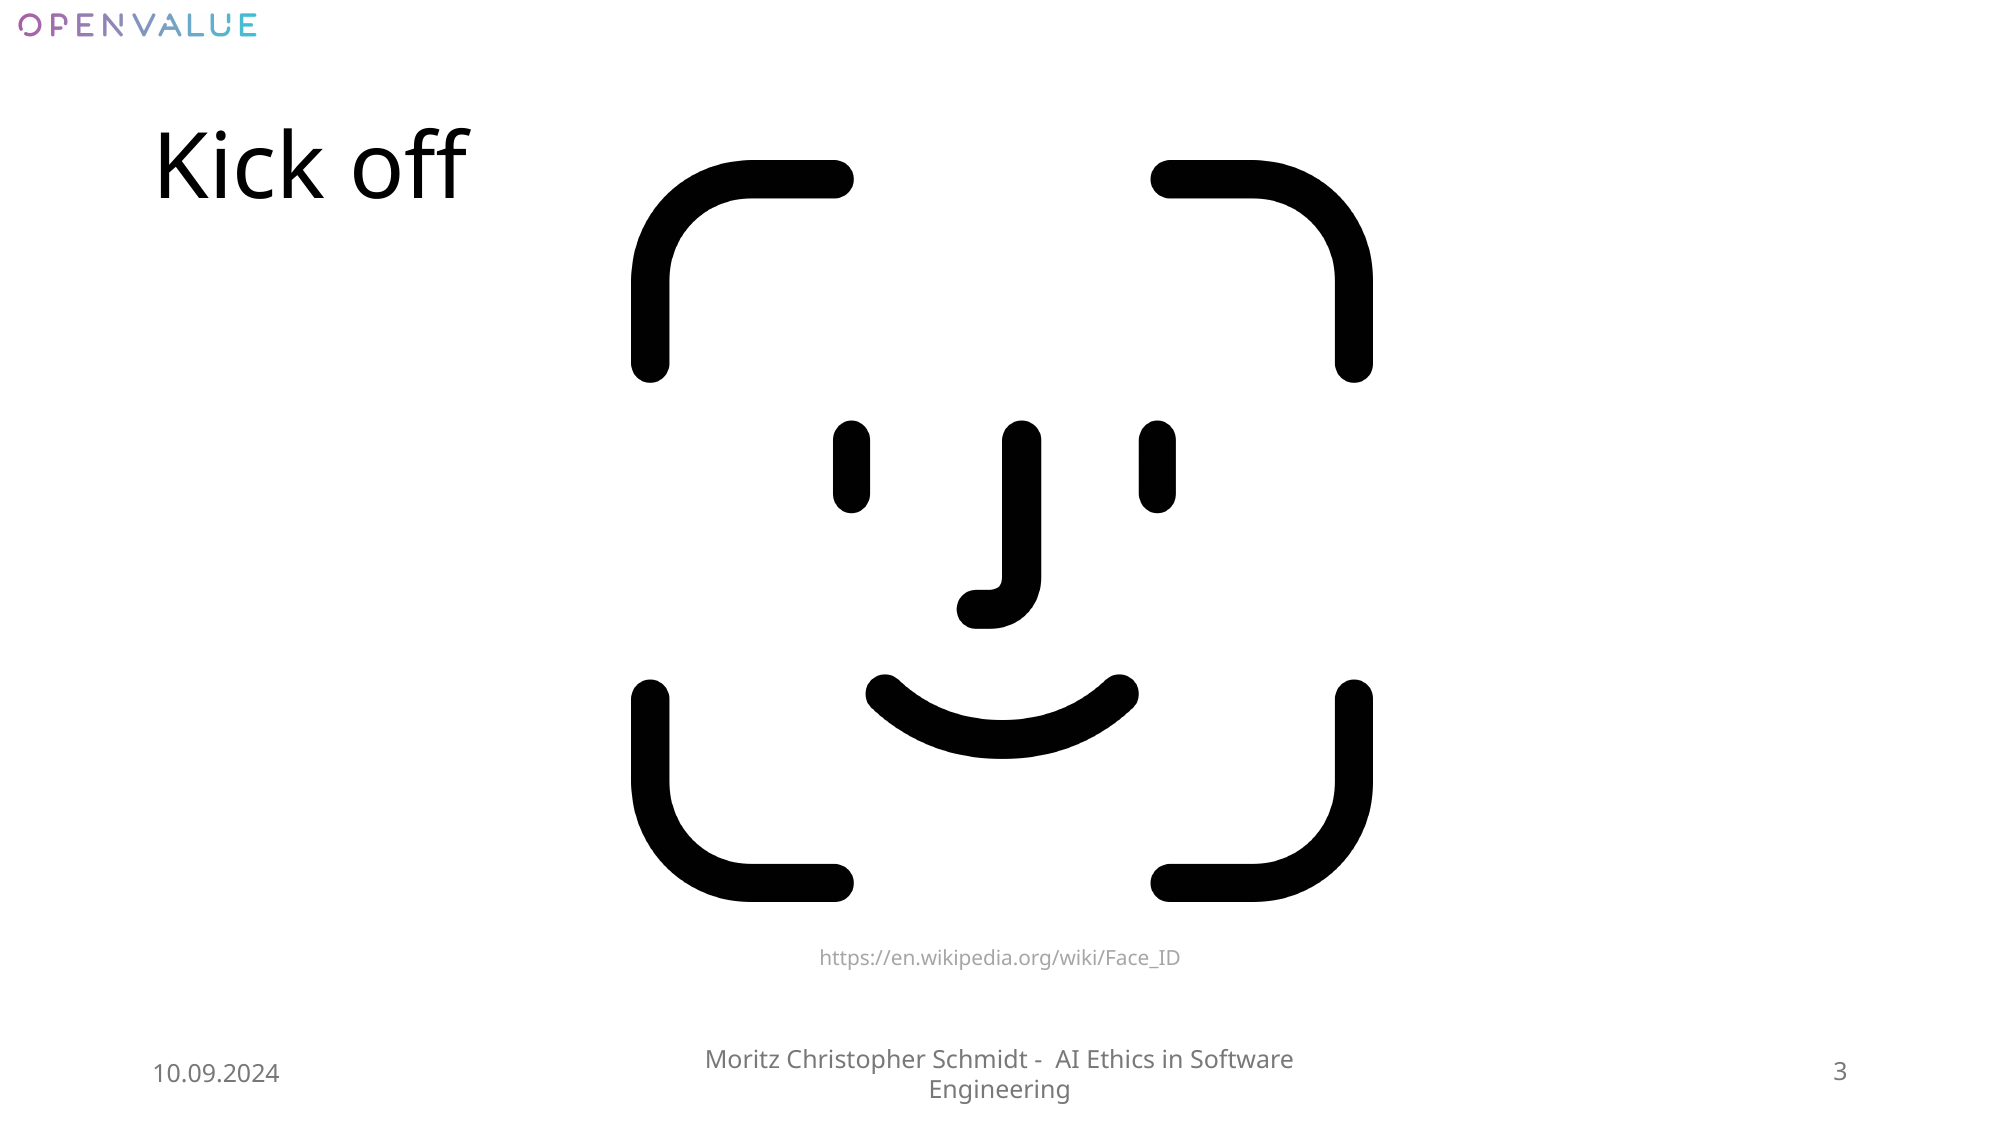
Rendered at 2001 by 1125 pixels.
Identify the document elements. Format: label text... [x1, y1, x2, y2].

slide_number 3 [1412, 1042, 1863, 1103]
picture [18, 12, 257, 38]
title Kick off [137, 59, 1863, 278]
text_box https://en.wikipedia.org/wiki/Face_ID [804, 937, 1196, 977]
footer Moritz Christopher Schmidt - AI Ethics in Software Engineering [647, 1043, 1353, 1104]
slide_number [137, 1042, 588, 1103]
picture [619, 159, 1377, 902]
